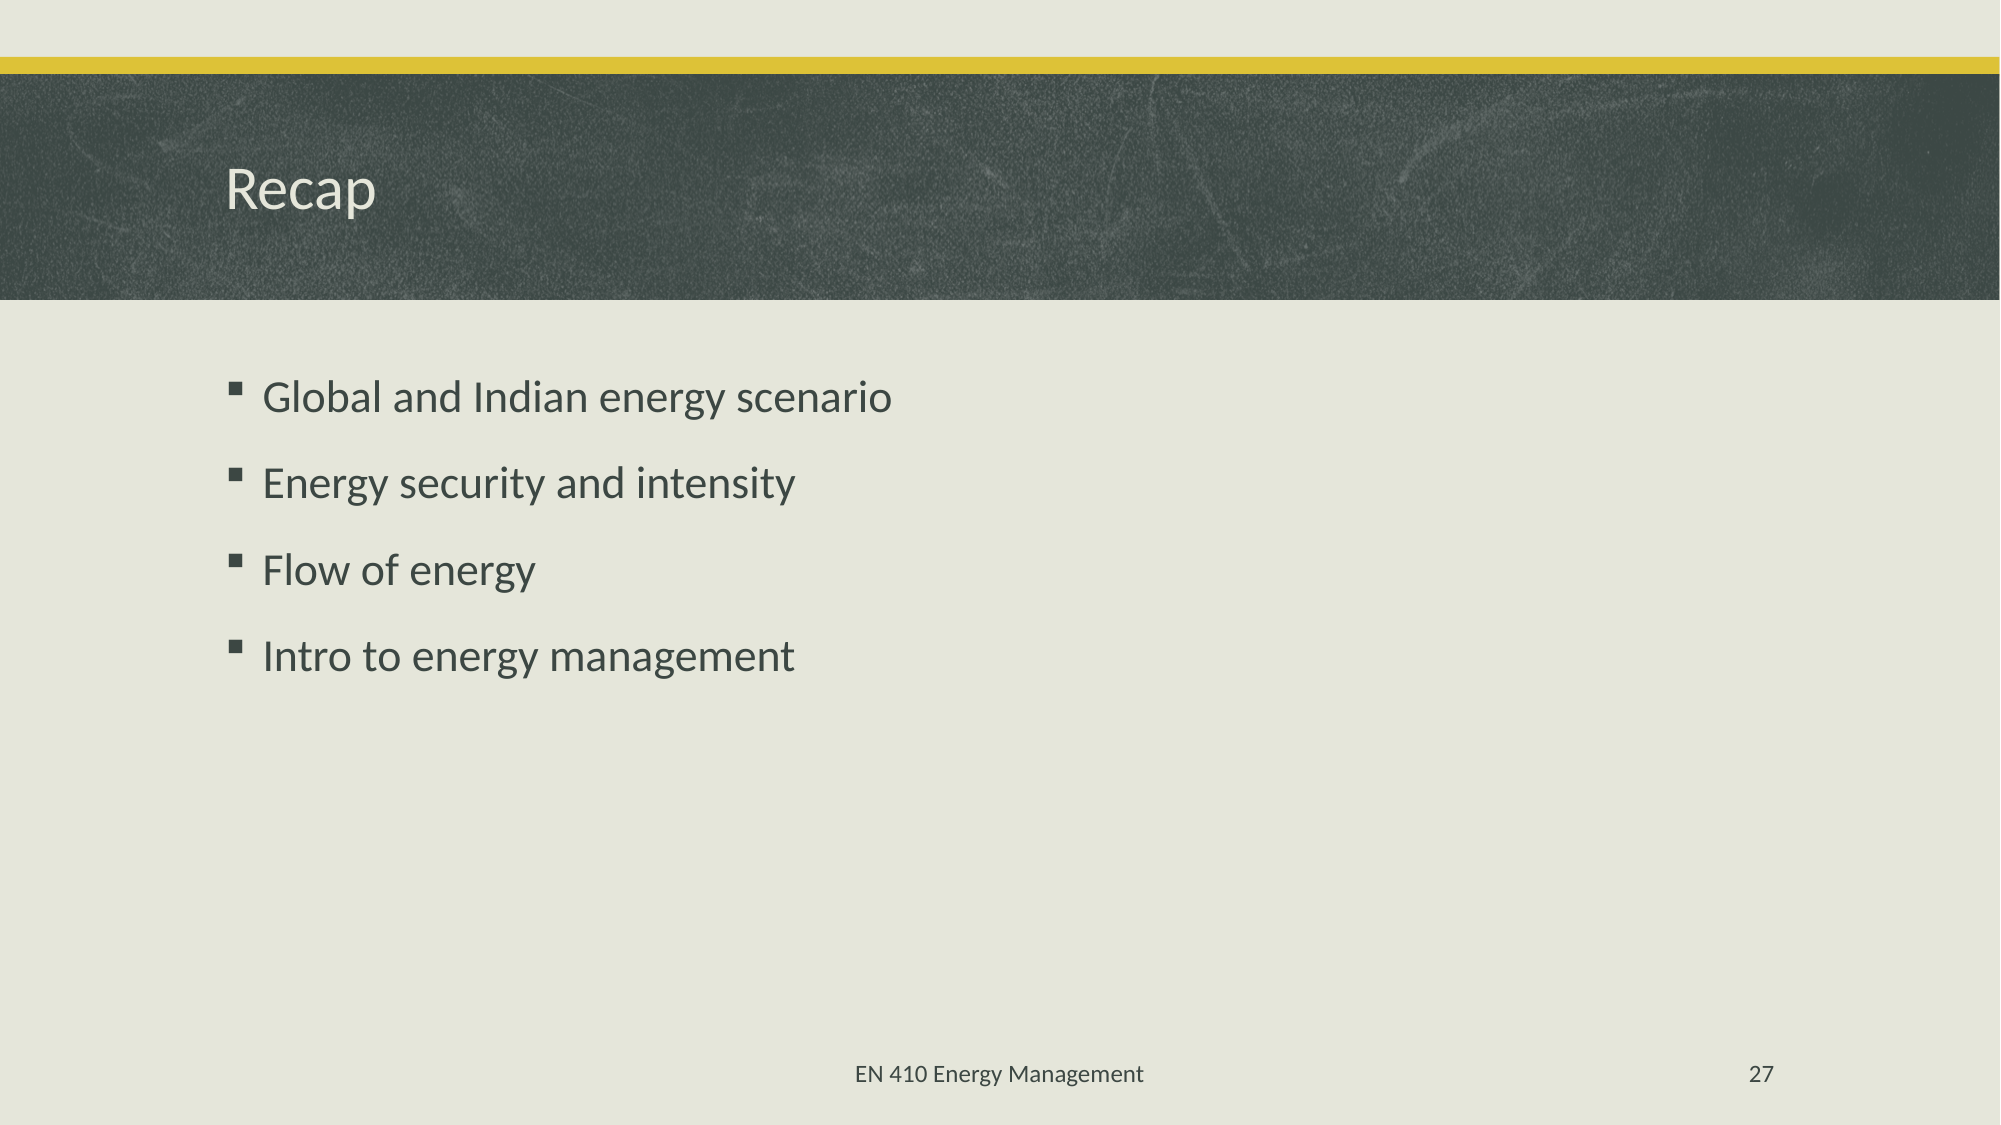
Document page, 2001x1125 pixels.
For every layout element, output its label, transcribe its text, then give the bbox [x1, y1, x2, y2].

slide_number 27 [1466, 1042, 1790, 1103]
title Recap [210, 76, 1790, 300]
picture [0, 74, 2000, 300]
list Global and Indian energy scenario Energy security and intensity Flow of energy Intro to energy management [210, 359, 1790, 1014]
footer EN 410 Energy Management [533, 1042, 1466, 1103]
